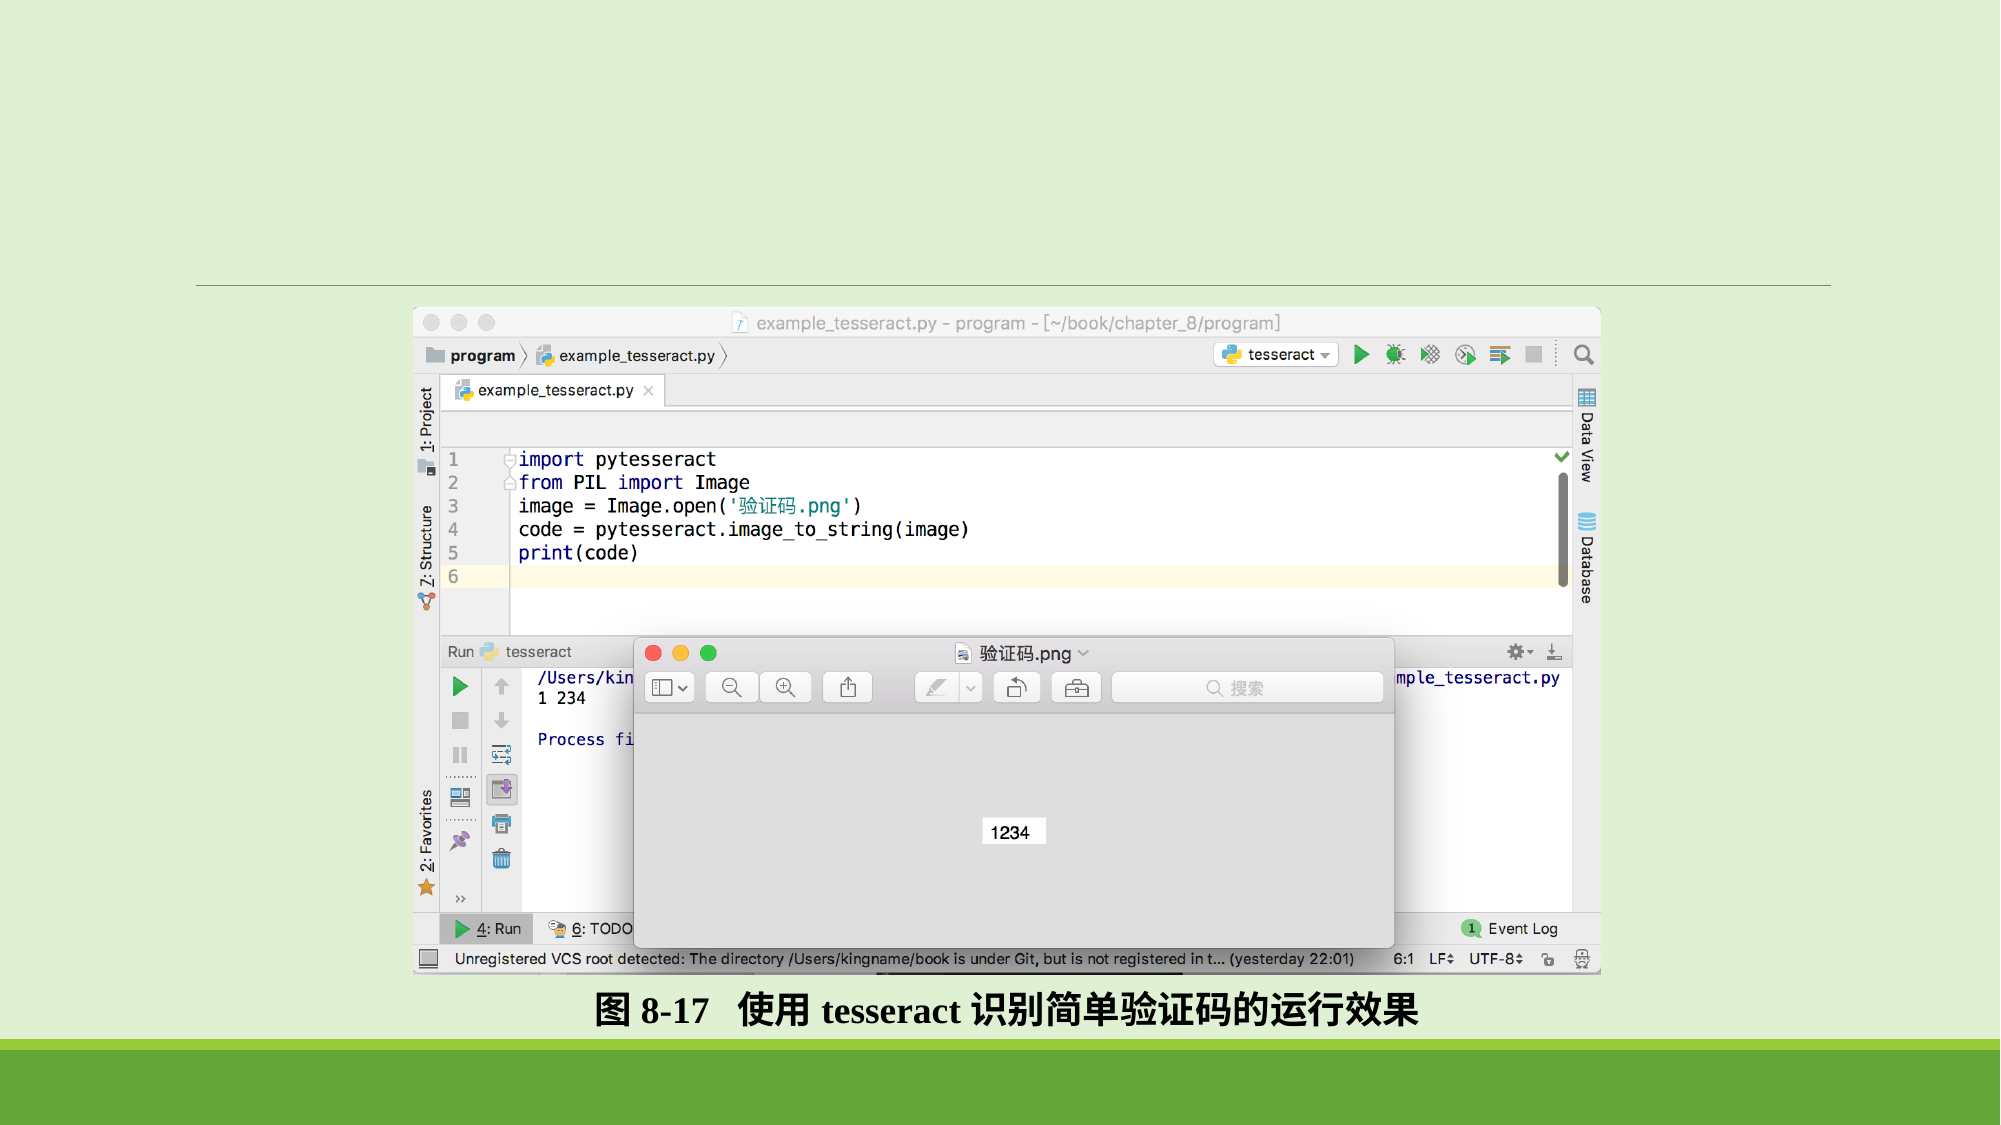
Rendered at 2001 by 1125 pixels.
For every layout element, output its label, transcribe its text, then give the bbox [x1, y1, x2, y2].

text_box 图8-17 使用tesseract识别简单验证码的运行效果 [579, 984, 1435, 1039]
picture [413, 307, 1602, 976]
